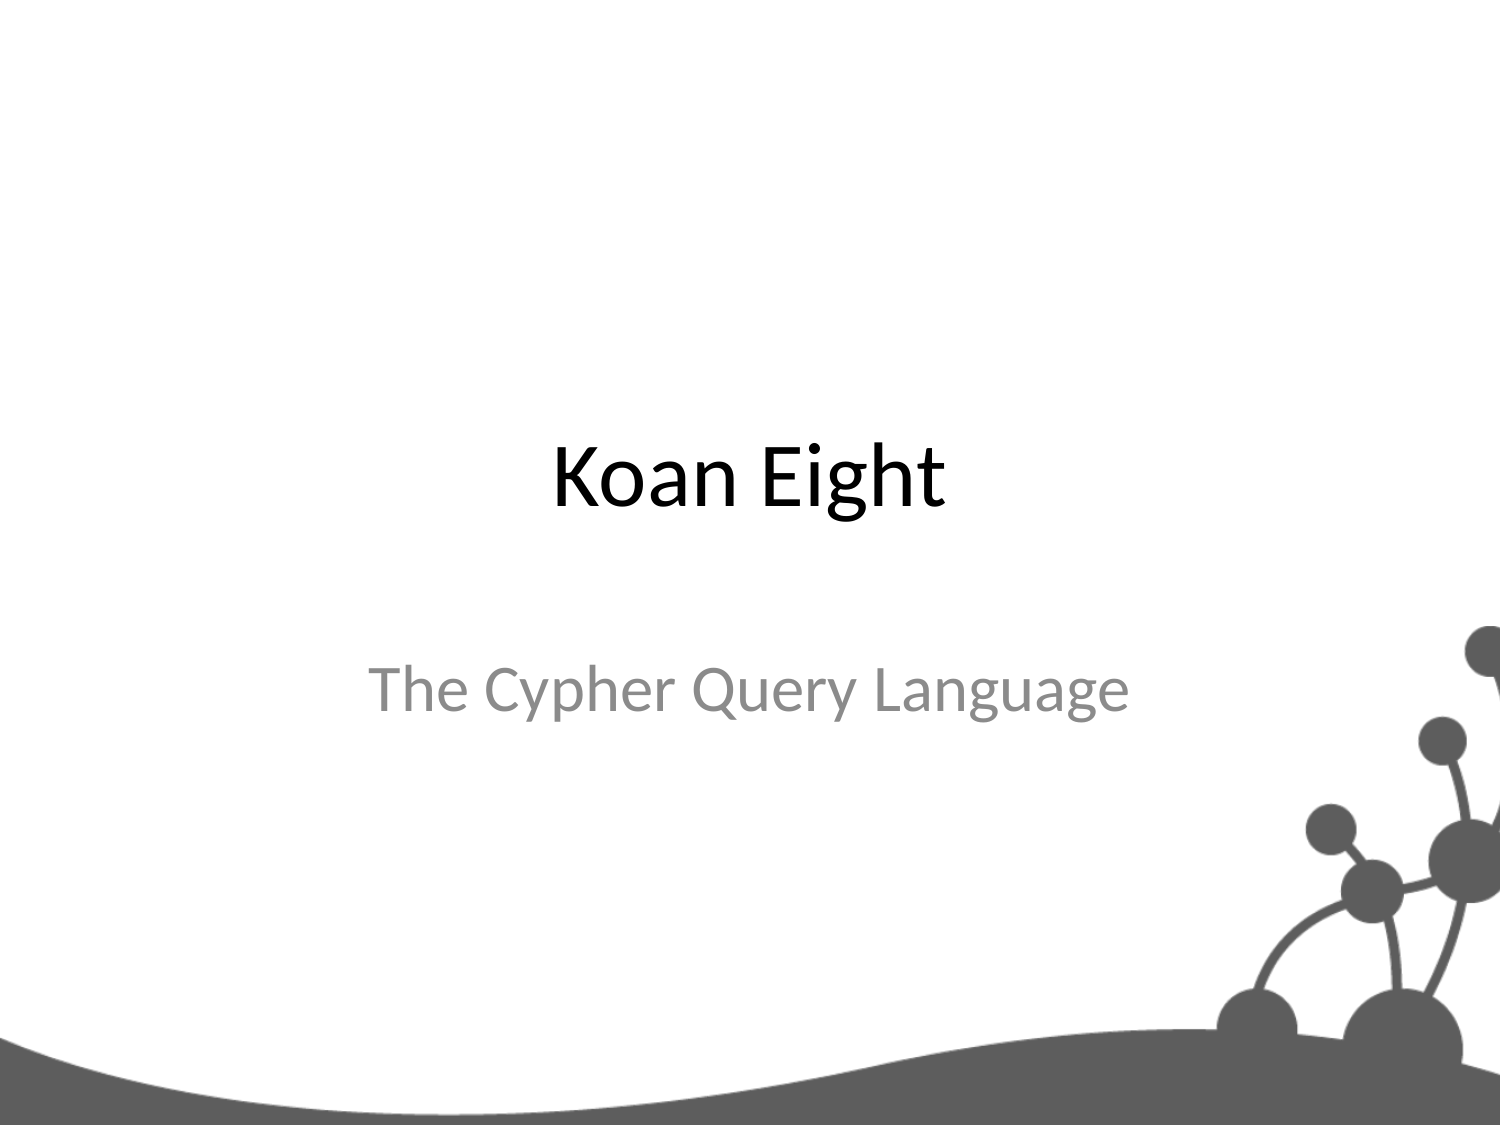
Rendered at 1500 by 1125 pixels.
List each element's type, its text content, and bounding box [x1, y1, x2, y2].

subtitle The Cypher Query Language [225, 637, 1275, 925]
title Koan Eight [112, 349, 1388, 591]
